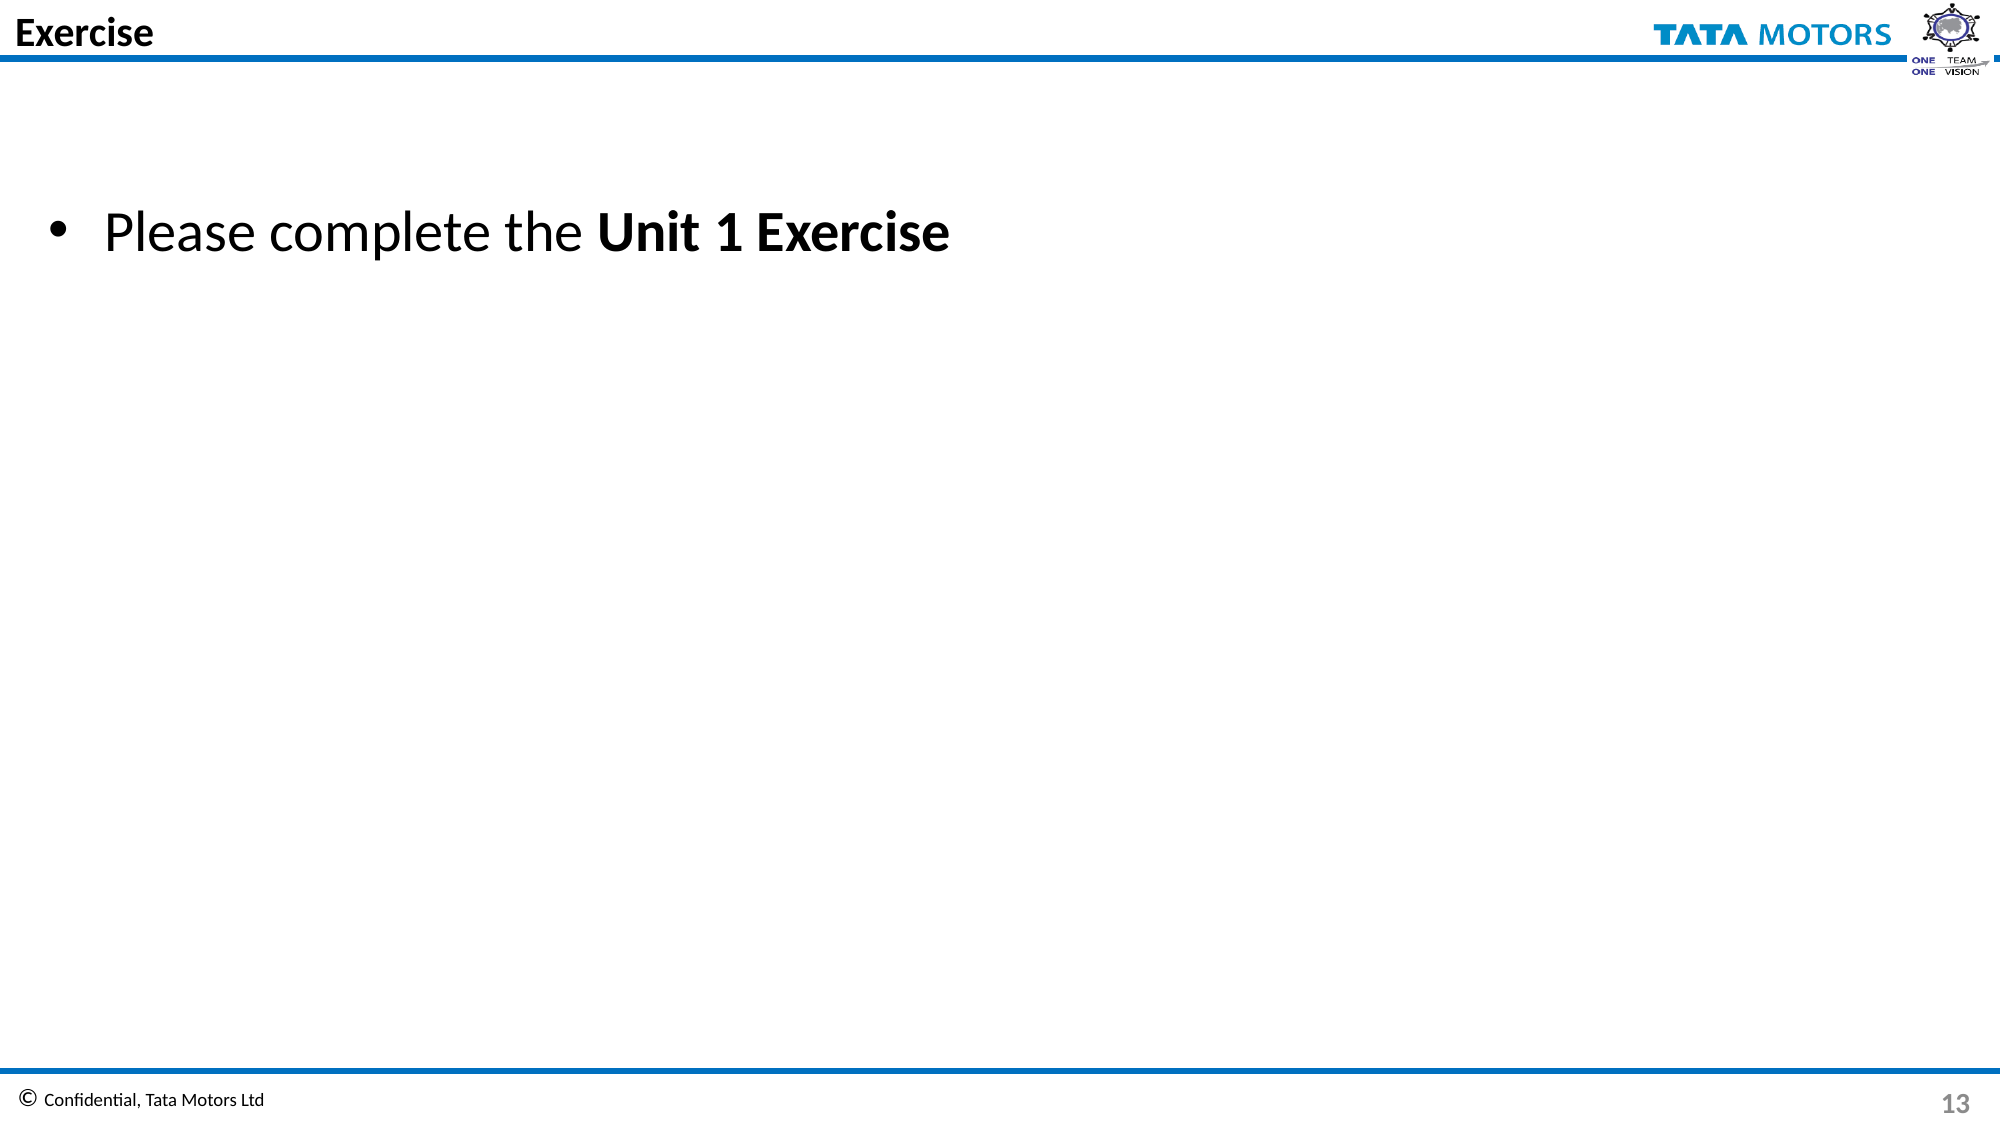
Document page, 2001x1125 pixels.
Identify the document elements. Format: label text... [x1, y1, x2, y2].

list Please complete the Unit 1 Exercise [33, 87, 1951, 1044]
picture [1907, 0, 1994, 76]
picture [1647, 19, 1898, 49]
title Exercise [0, 0, 1634, 61]
slide_number 13 [1834, 1077, 1986, 1125]
